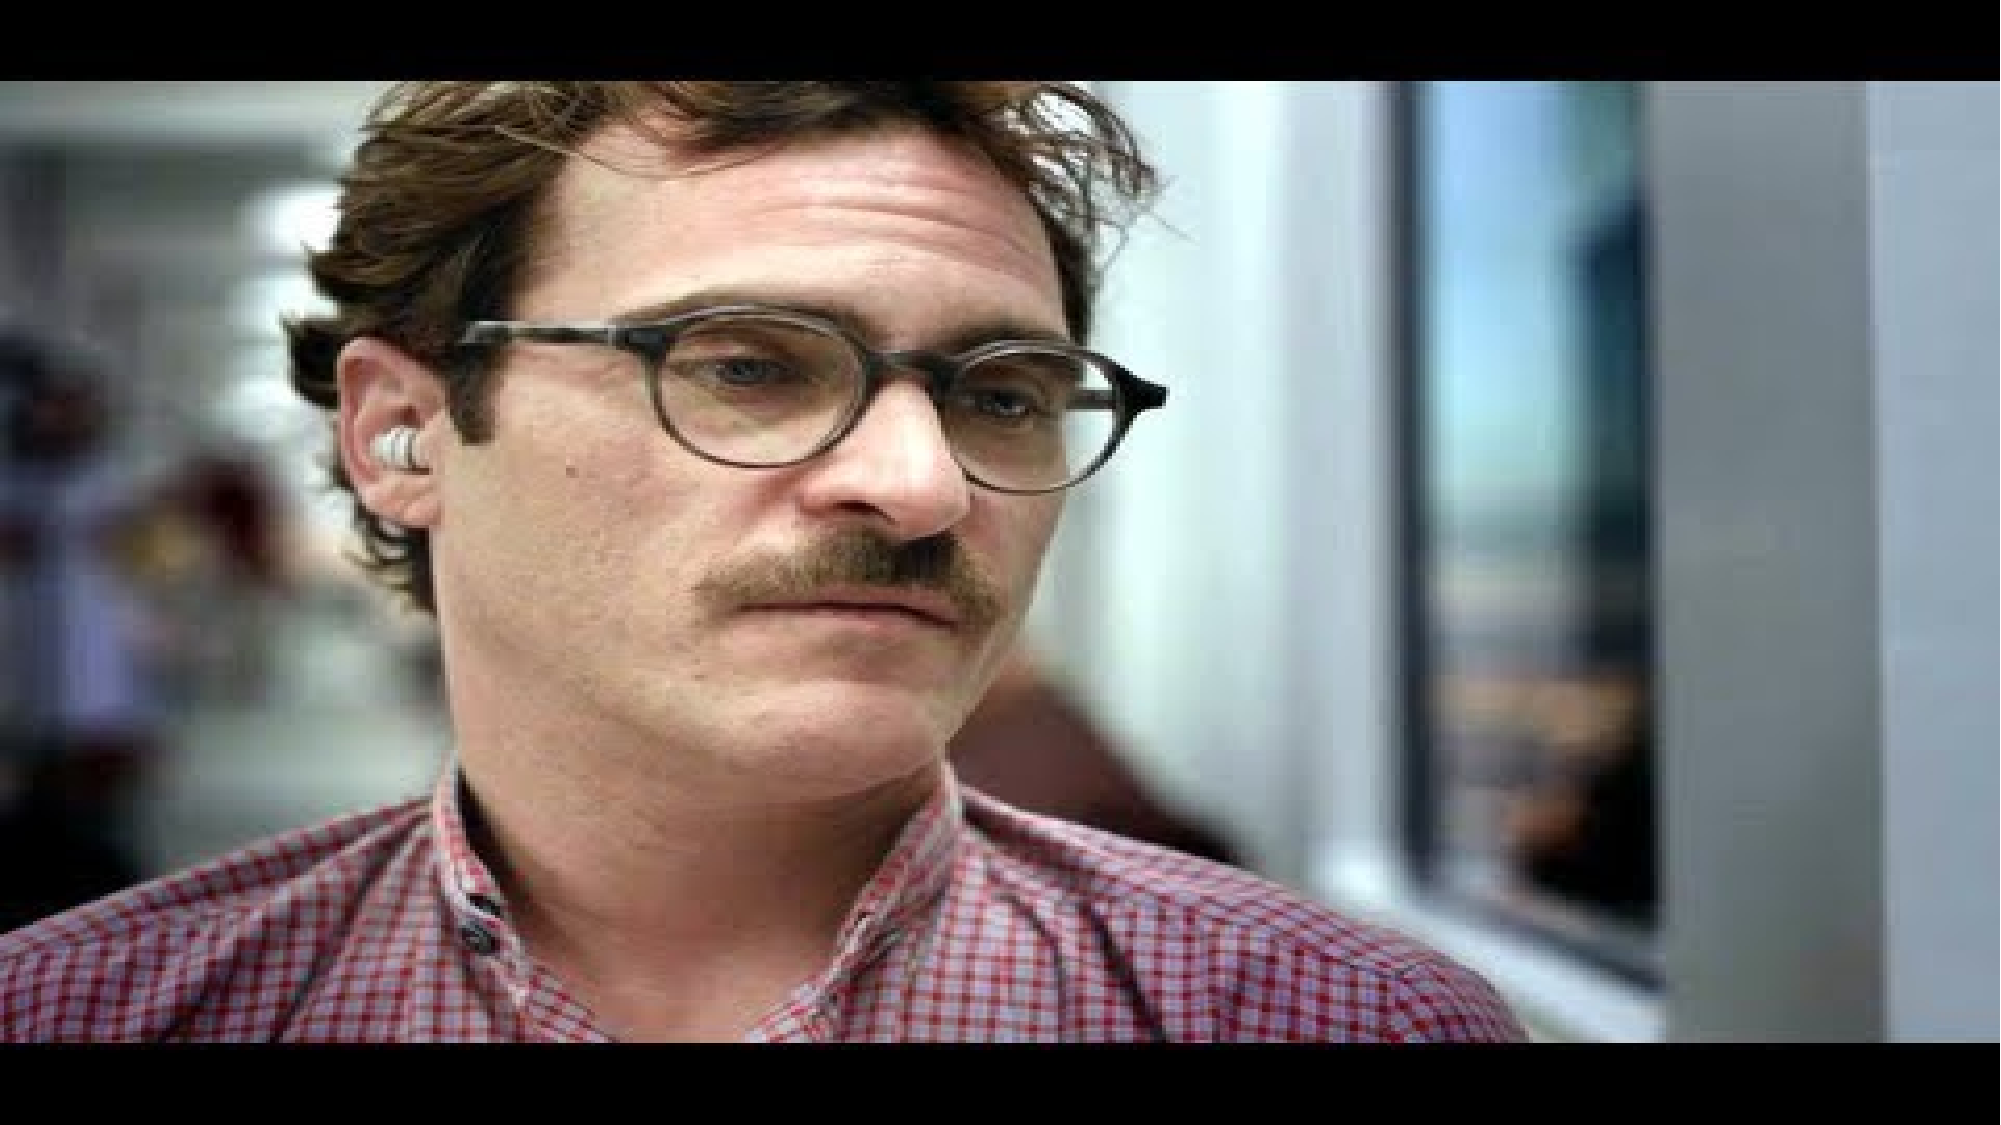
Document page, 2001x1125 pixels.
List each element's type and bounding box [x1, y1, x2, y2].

text_box [0, 0, 2000, 1125]
